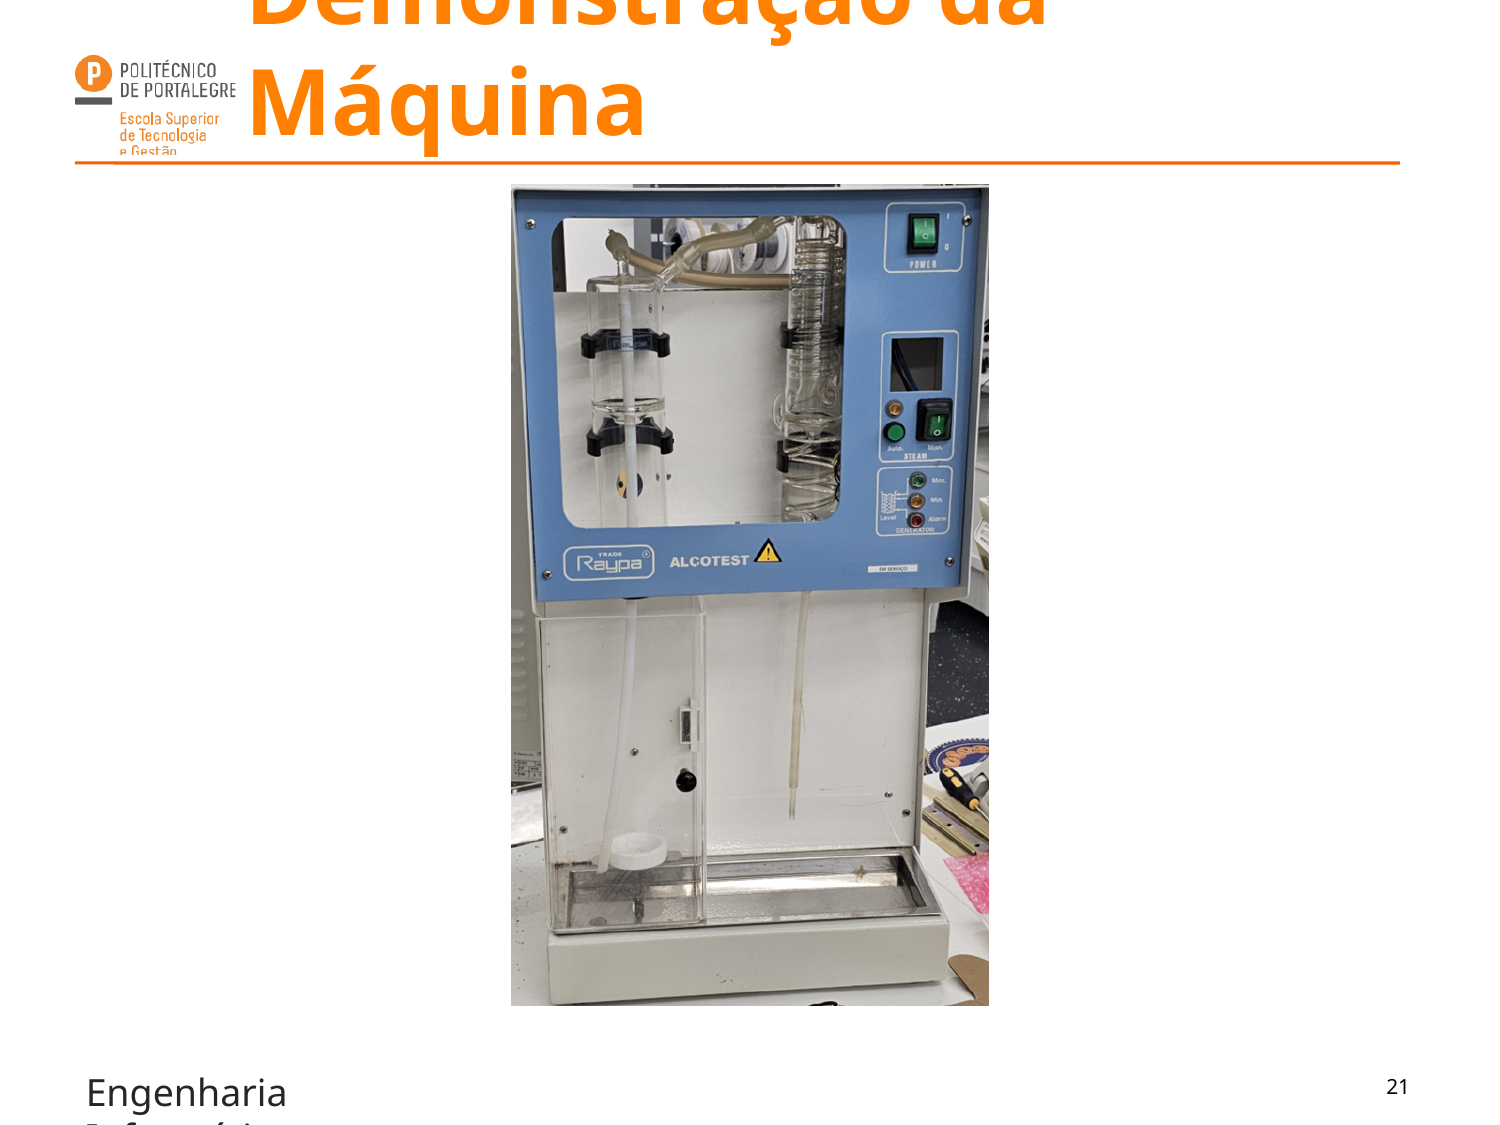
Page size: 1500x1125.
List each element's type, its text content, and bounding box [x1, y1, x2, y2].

slide_number 21 [1074, 1065, 1426, 1120]
title Demonstração da Máquina [229, 45, 1448, 162]
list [511, 184, 989, 1006]
